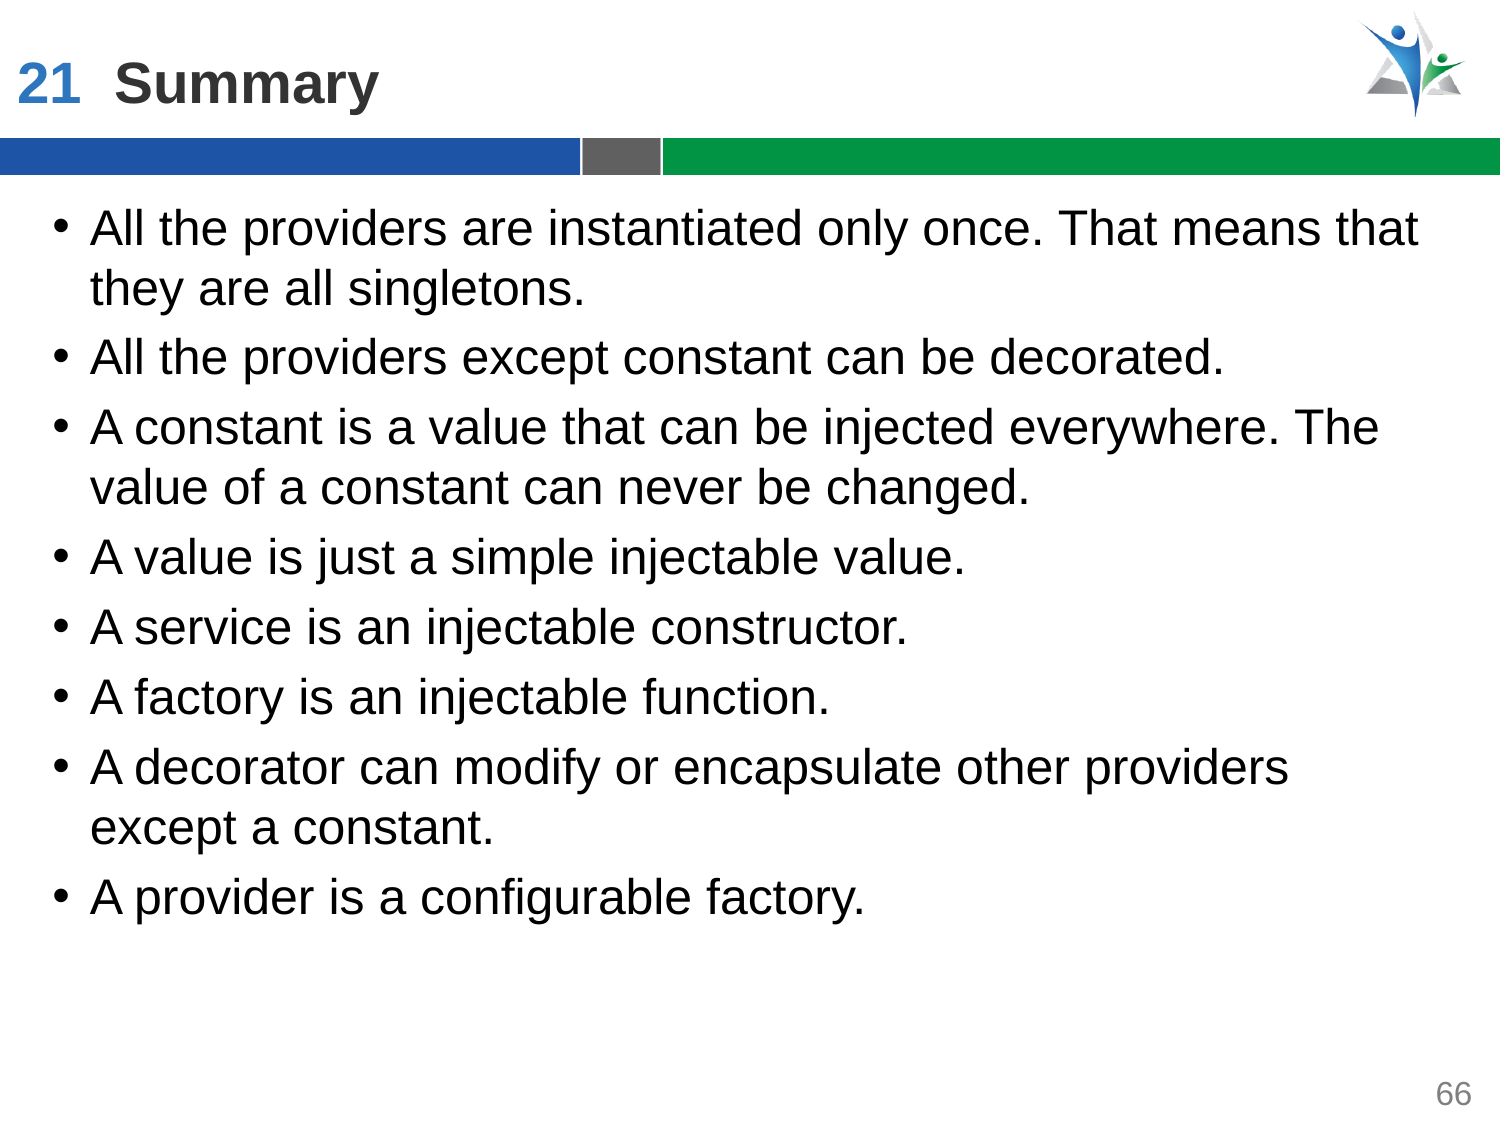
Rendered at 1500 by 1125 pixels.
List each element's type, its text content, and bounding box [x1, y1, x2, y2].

picture [1350, 12, 1476, 117]
picture [0, 138, 1500, 175]
list 21 [0, 37, 100, 124]
list All the providers are instantiated only once. That means that they are all singletons. All the providers except constant can be decorated. A constant is a value that can be injected everywhere. The value of a constant can never be changed. A value is just a simple injectable value. A service is an injectable constructor. A factory is an injectable function. A decorator can modify or encapsulate other providers except a constant. A provider is a configurable factory. [37, 187, 1463, 1072]
list Summary [100, 37, 1413, 124]
